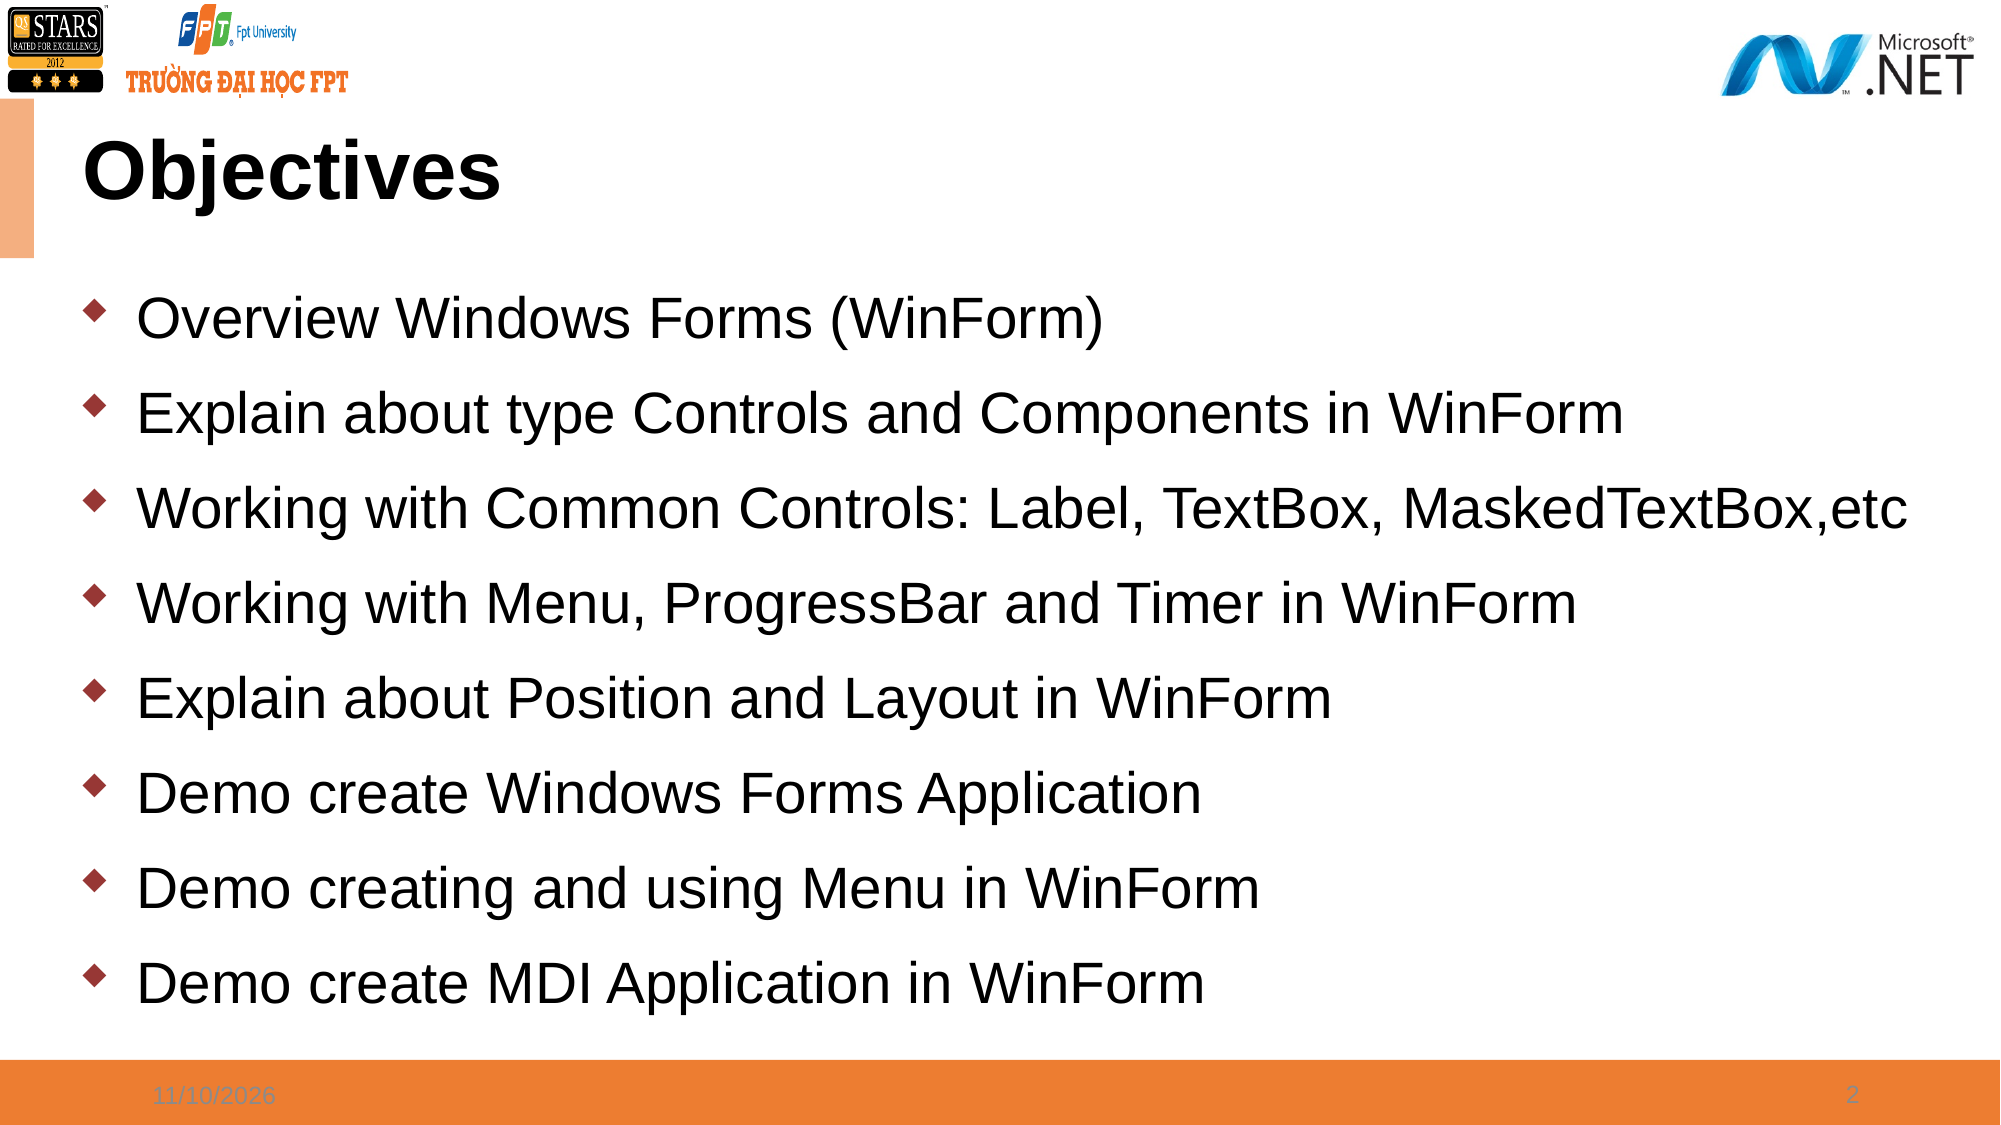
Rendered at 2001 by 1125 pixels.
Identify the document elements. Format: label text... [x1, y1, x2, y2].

title Objectives [67, 110, 1841, 234]
slide_number 2 [1424, 1063, 1875, 1123]
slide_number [137, 1064, 588, 1124]
list Overview Windows Forms (WinForm) Explain about type Controls and Components in WinForm Working with Common Controls: Label, TextBox, MaskedTextBox,etc Working with Menu, ProgressBar and Timer in WinForm Explain about Position and Layout in WinForm Demo create Windows Forms Application Demo creating and using Menu in WinForm Demo create MDI Application in WinForm [65, 272, 2000, 1045]
picture [1685, 0, 2001, 129]
